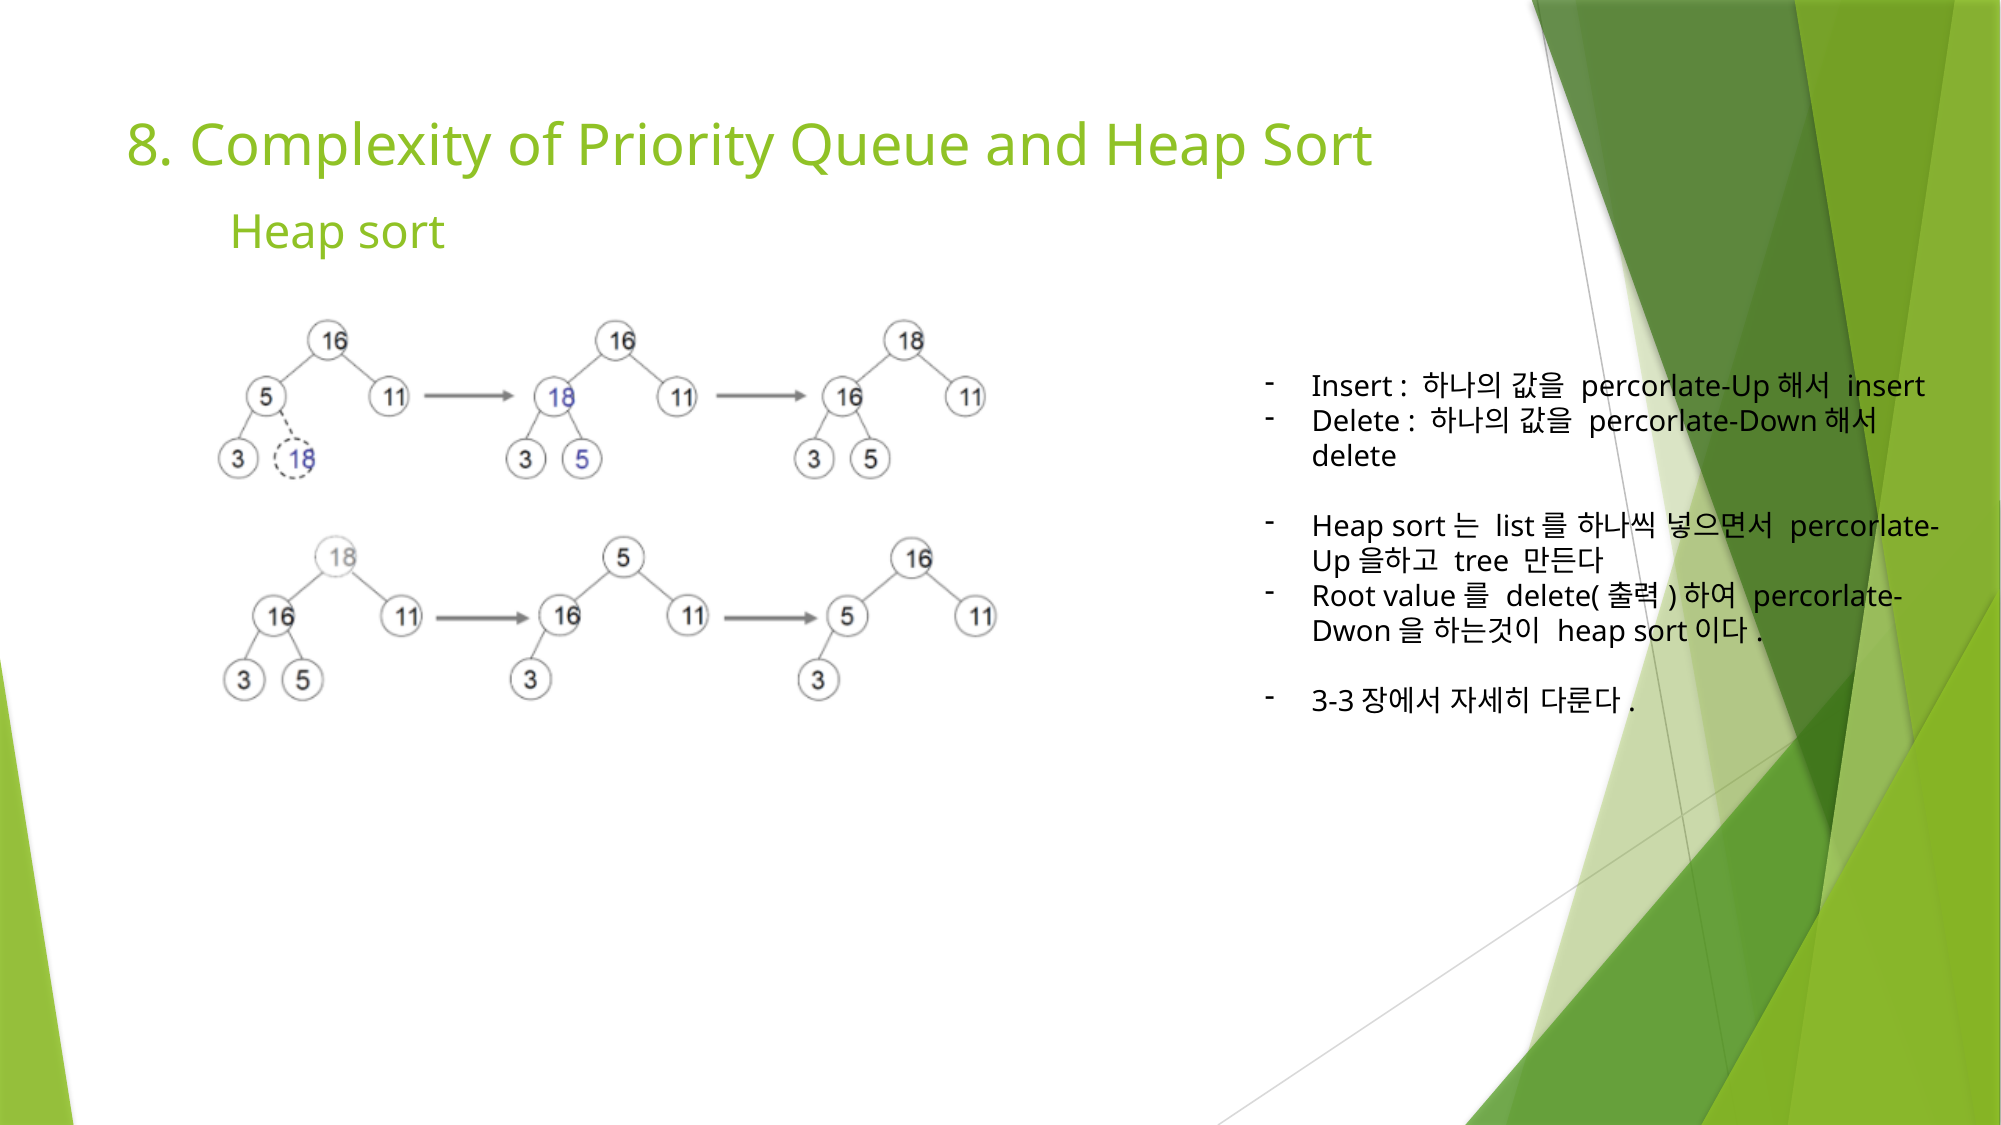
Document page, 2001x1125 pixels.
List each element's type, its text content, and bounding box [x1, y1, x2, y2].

title 8. Complexity of Priority Queue and Heap Sort [111, 99, 1835, 185]
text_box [132, 291, 1239, 734]
text_box Heap sort [214, 193, 1531, 266]
text_box Insert : 하나의 값을 percorlate-Up해서 insert Delete : 하나의 값을 percorlate-Down해서 delete Heap sort는 list를 하나씩 넣으면서 percorlate-Up을하고 tree 만든다 Root value를 delete(출력)하여 percorlate-Dwon을 하는것이 heap sort이다. 3-3장에서 자세히 다룬다. [1250, 360, 1984, 795]
